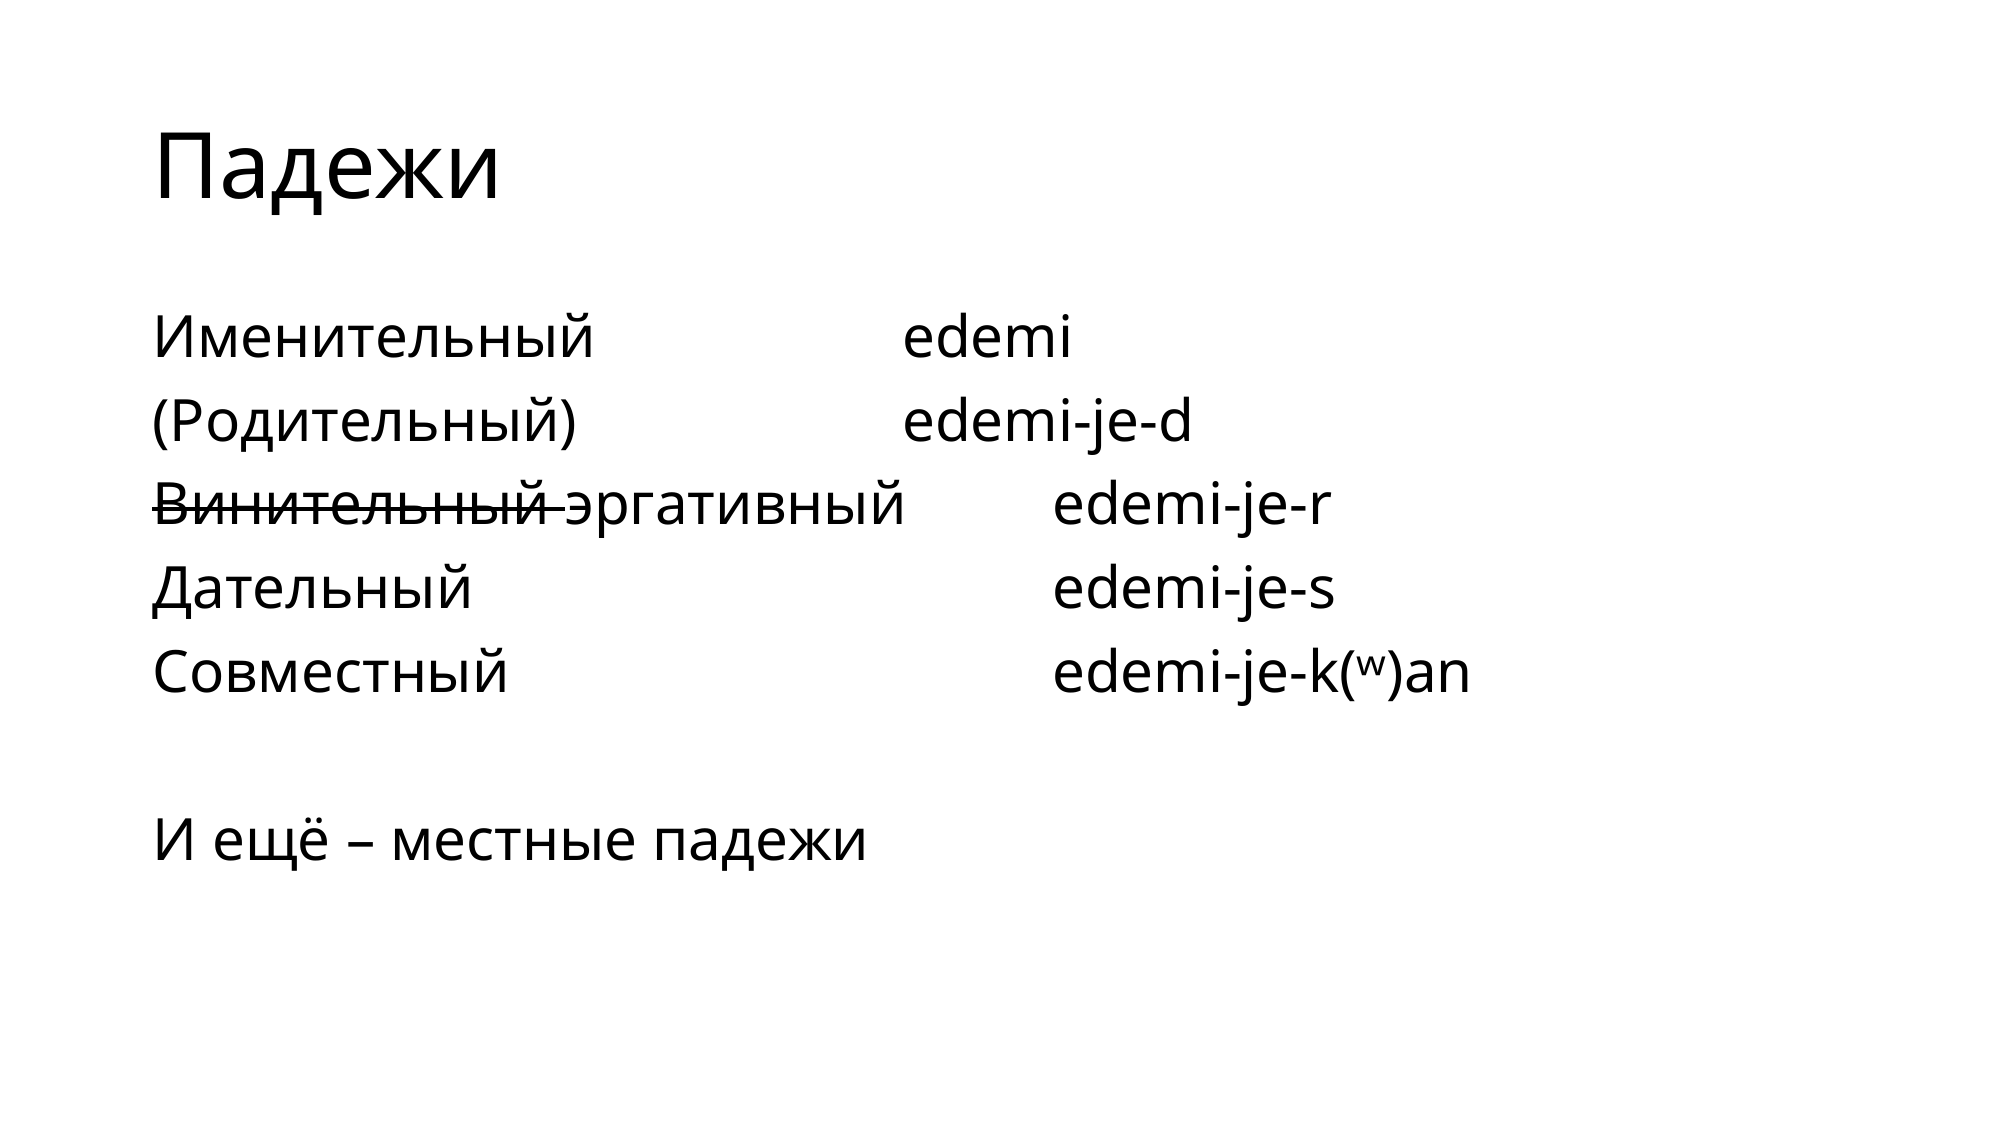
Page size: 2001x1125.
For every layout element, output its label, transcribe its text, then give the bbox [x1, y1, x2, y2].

list Именительный edemi (Родительный) edemi-je-d Винительный эргативный edemi-je-r Дательный edemi-je-s Совместный edemi-je-k(ʷ)an И ещё – местные падежи [137, 299, 1863, 1014]
title Падежи [137, 59, 1863, 278]
